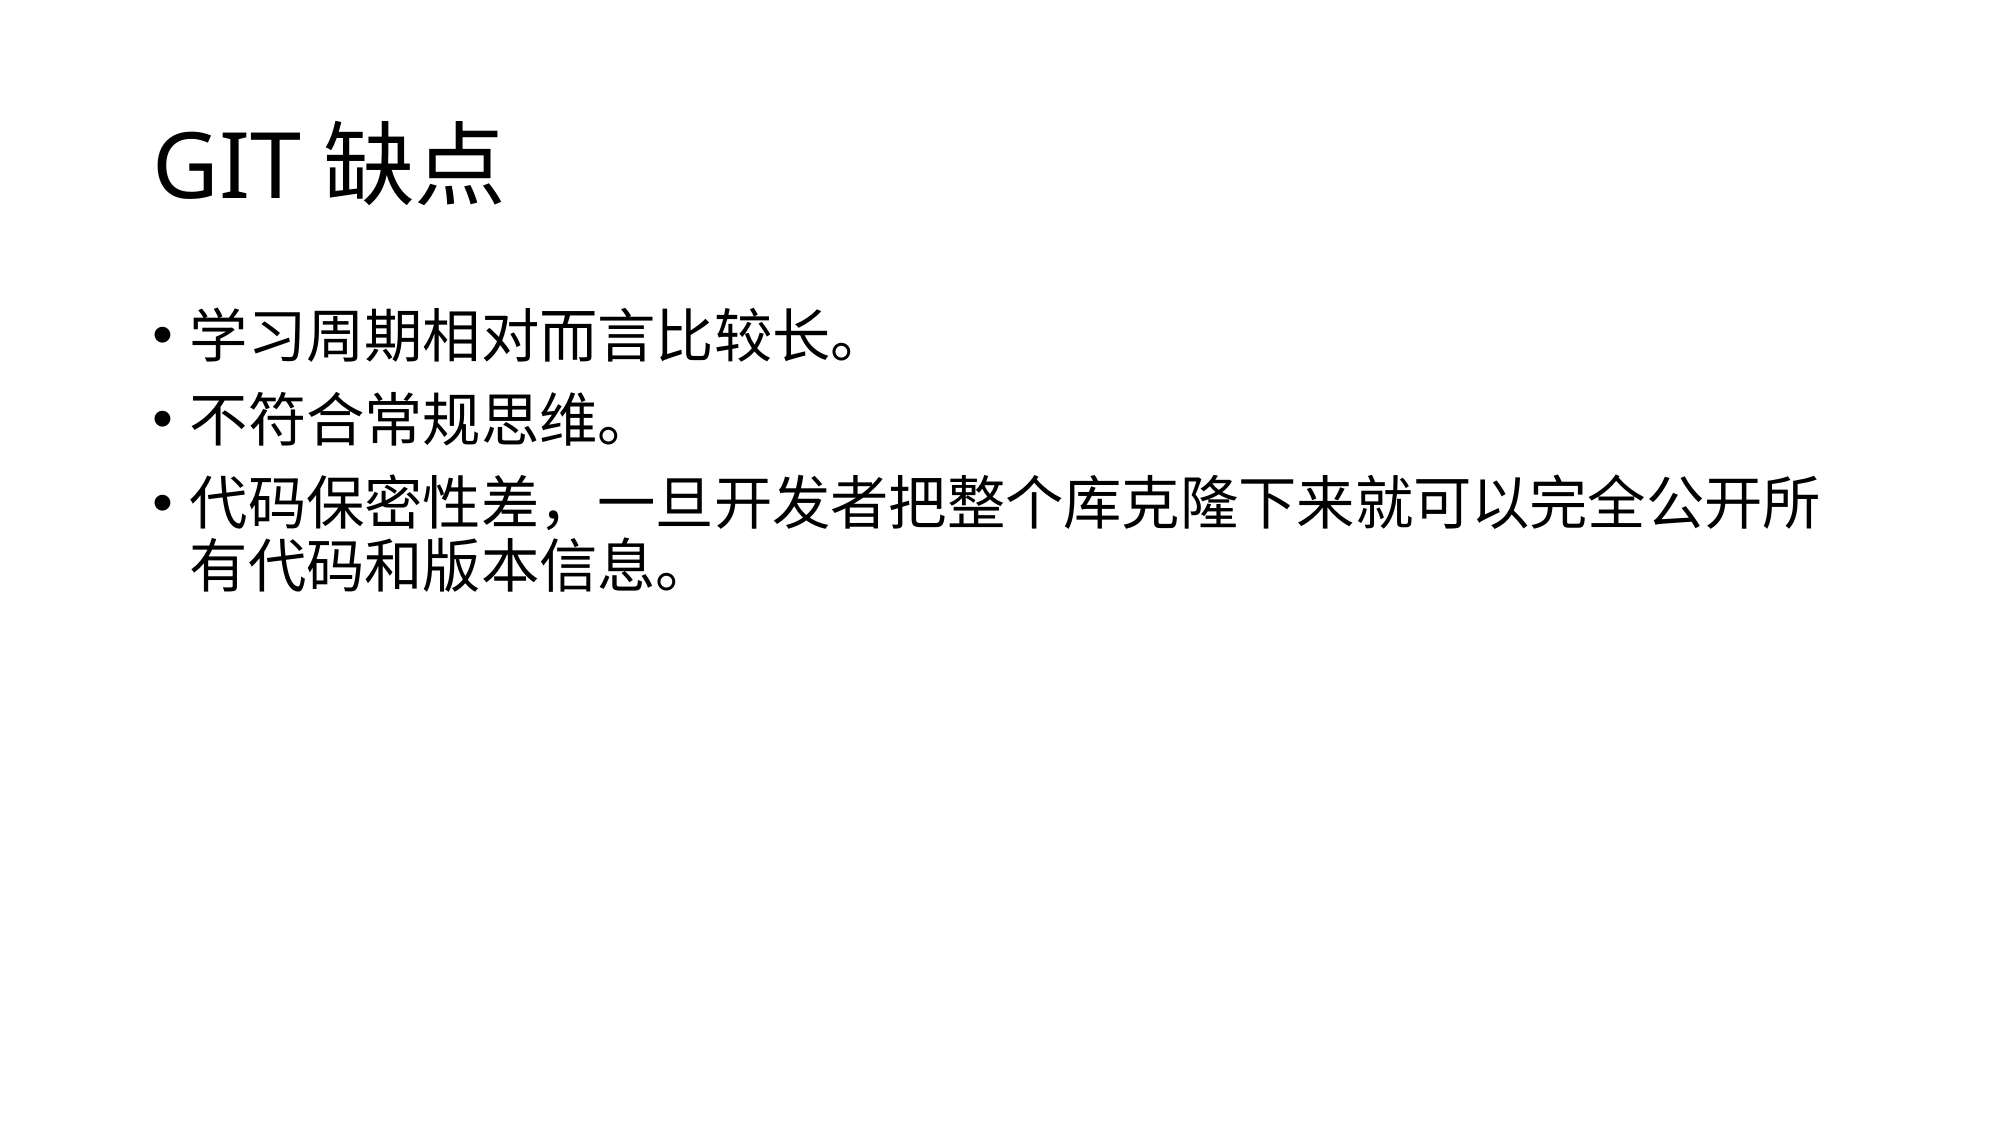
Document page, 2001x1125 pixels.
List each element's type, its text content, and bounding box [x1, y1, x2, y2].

title GIT缺点 [137, 59, 1863, 278]
list 学习周期相对而言比较长。 不符合常规思维。 代码保密性差，一旦开发者把整个库克隆下来就可以完全公开所有代码和版本信息。 [137, 299, 1863, 1014]
